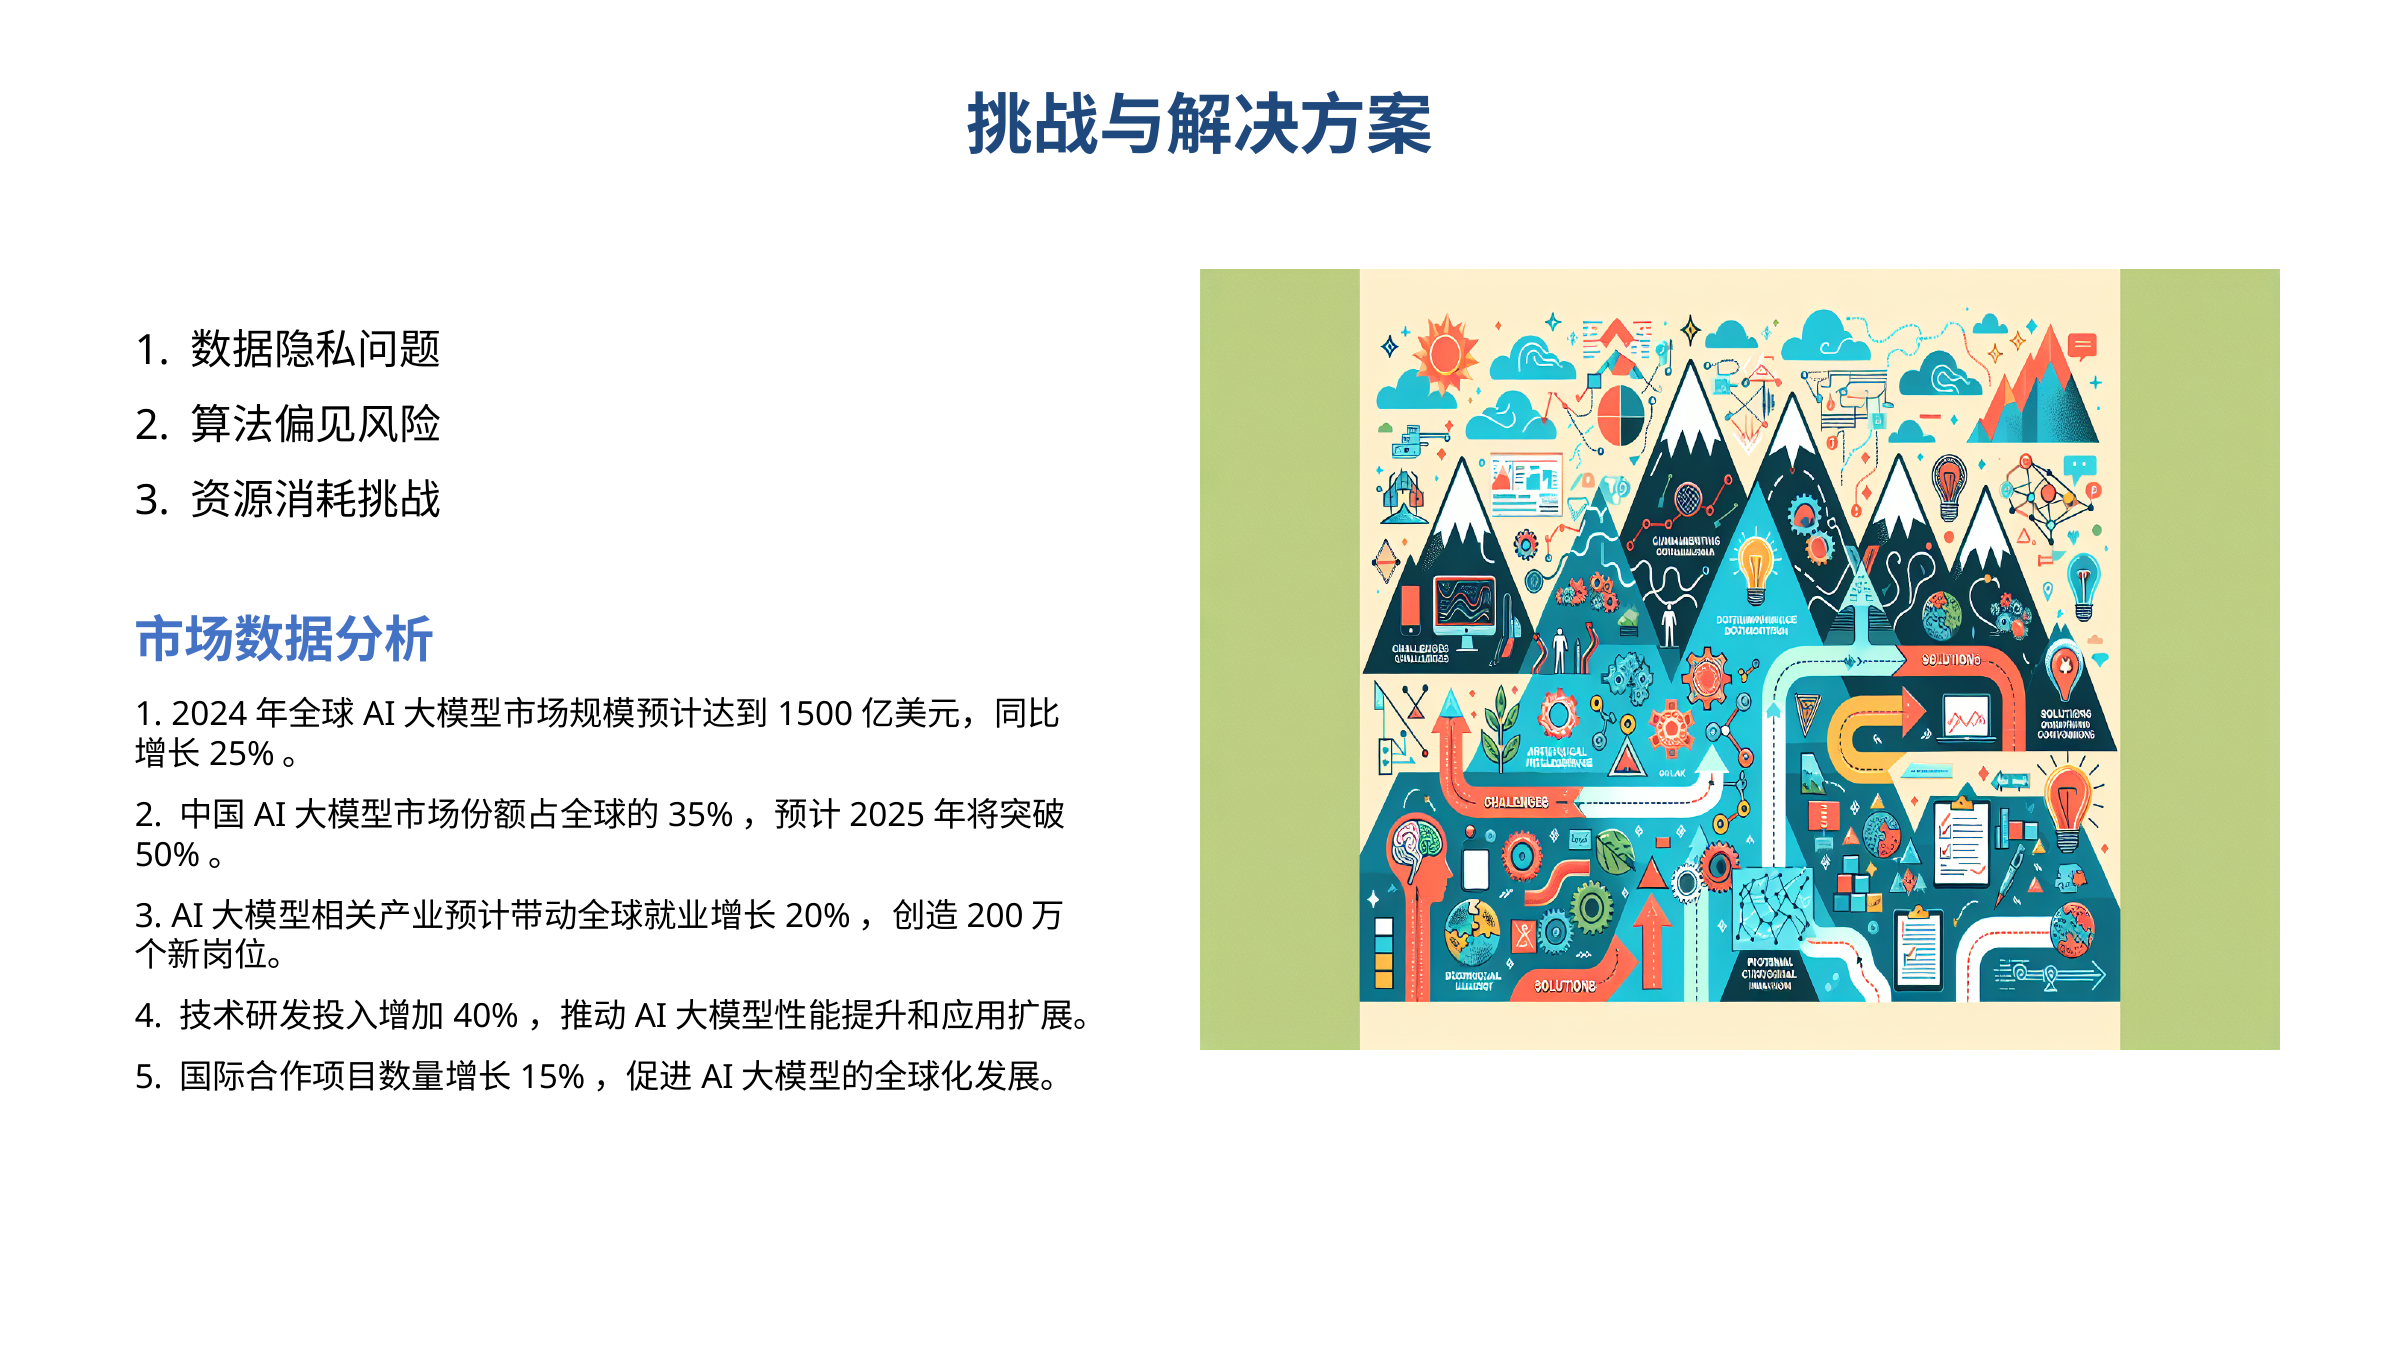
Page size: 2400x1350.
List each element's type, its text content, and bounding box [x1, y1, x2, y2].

text_box 挑战与解决方案 [951, 74, 1449, 170]
picture [1199, 269, 2281, 1051]
text_box 1. 数据隐私问题 2. 算法偏见风险 3. 资源消耗挑战 市场数据分析 1. 2024年全球AI大模型市场规模预计达到1500亿美元，同比增长25%。 2. 中国AI大模型市场份额占全球的35%，预计2025年将突破50%。 3. AI大模型相关产业预计带动全球就业增长20%，创造200万个新岗位。 4. 技术研发投入增加40%，推动AI大模型性能提升和应用扩展。 5. 国际合作项目数量增长15%，促进AI大模型的全球化发展。 [119, 270, 1095, 1103]
